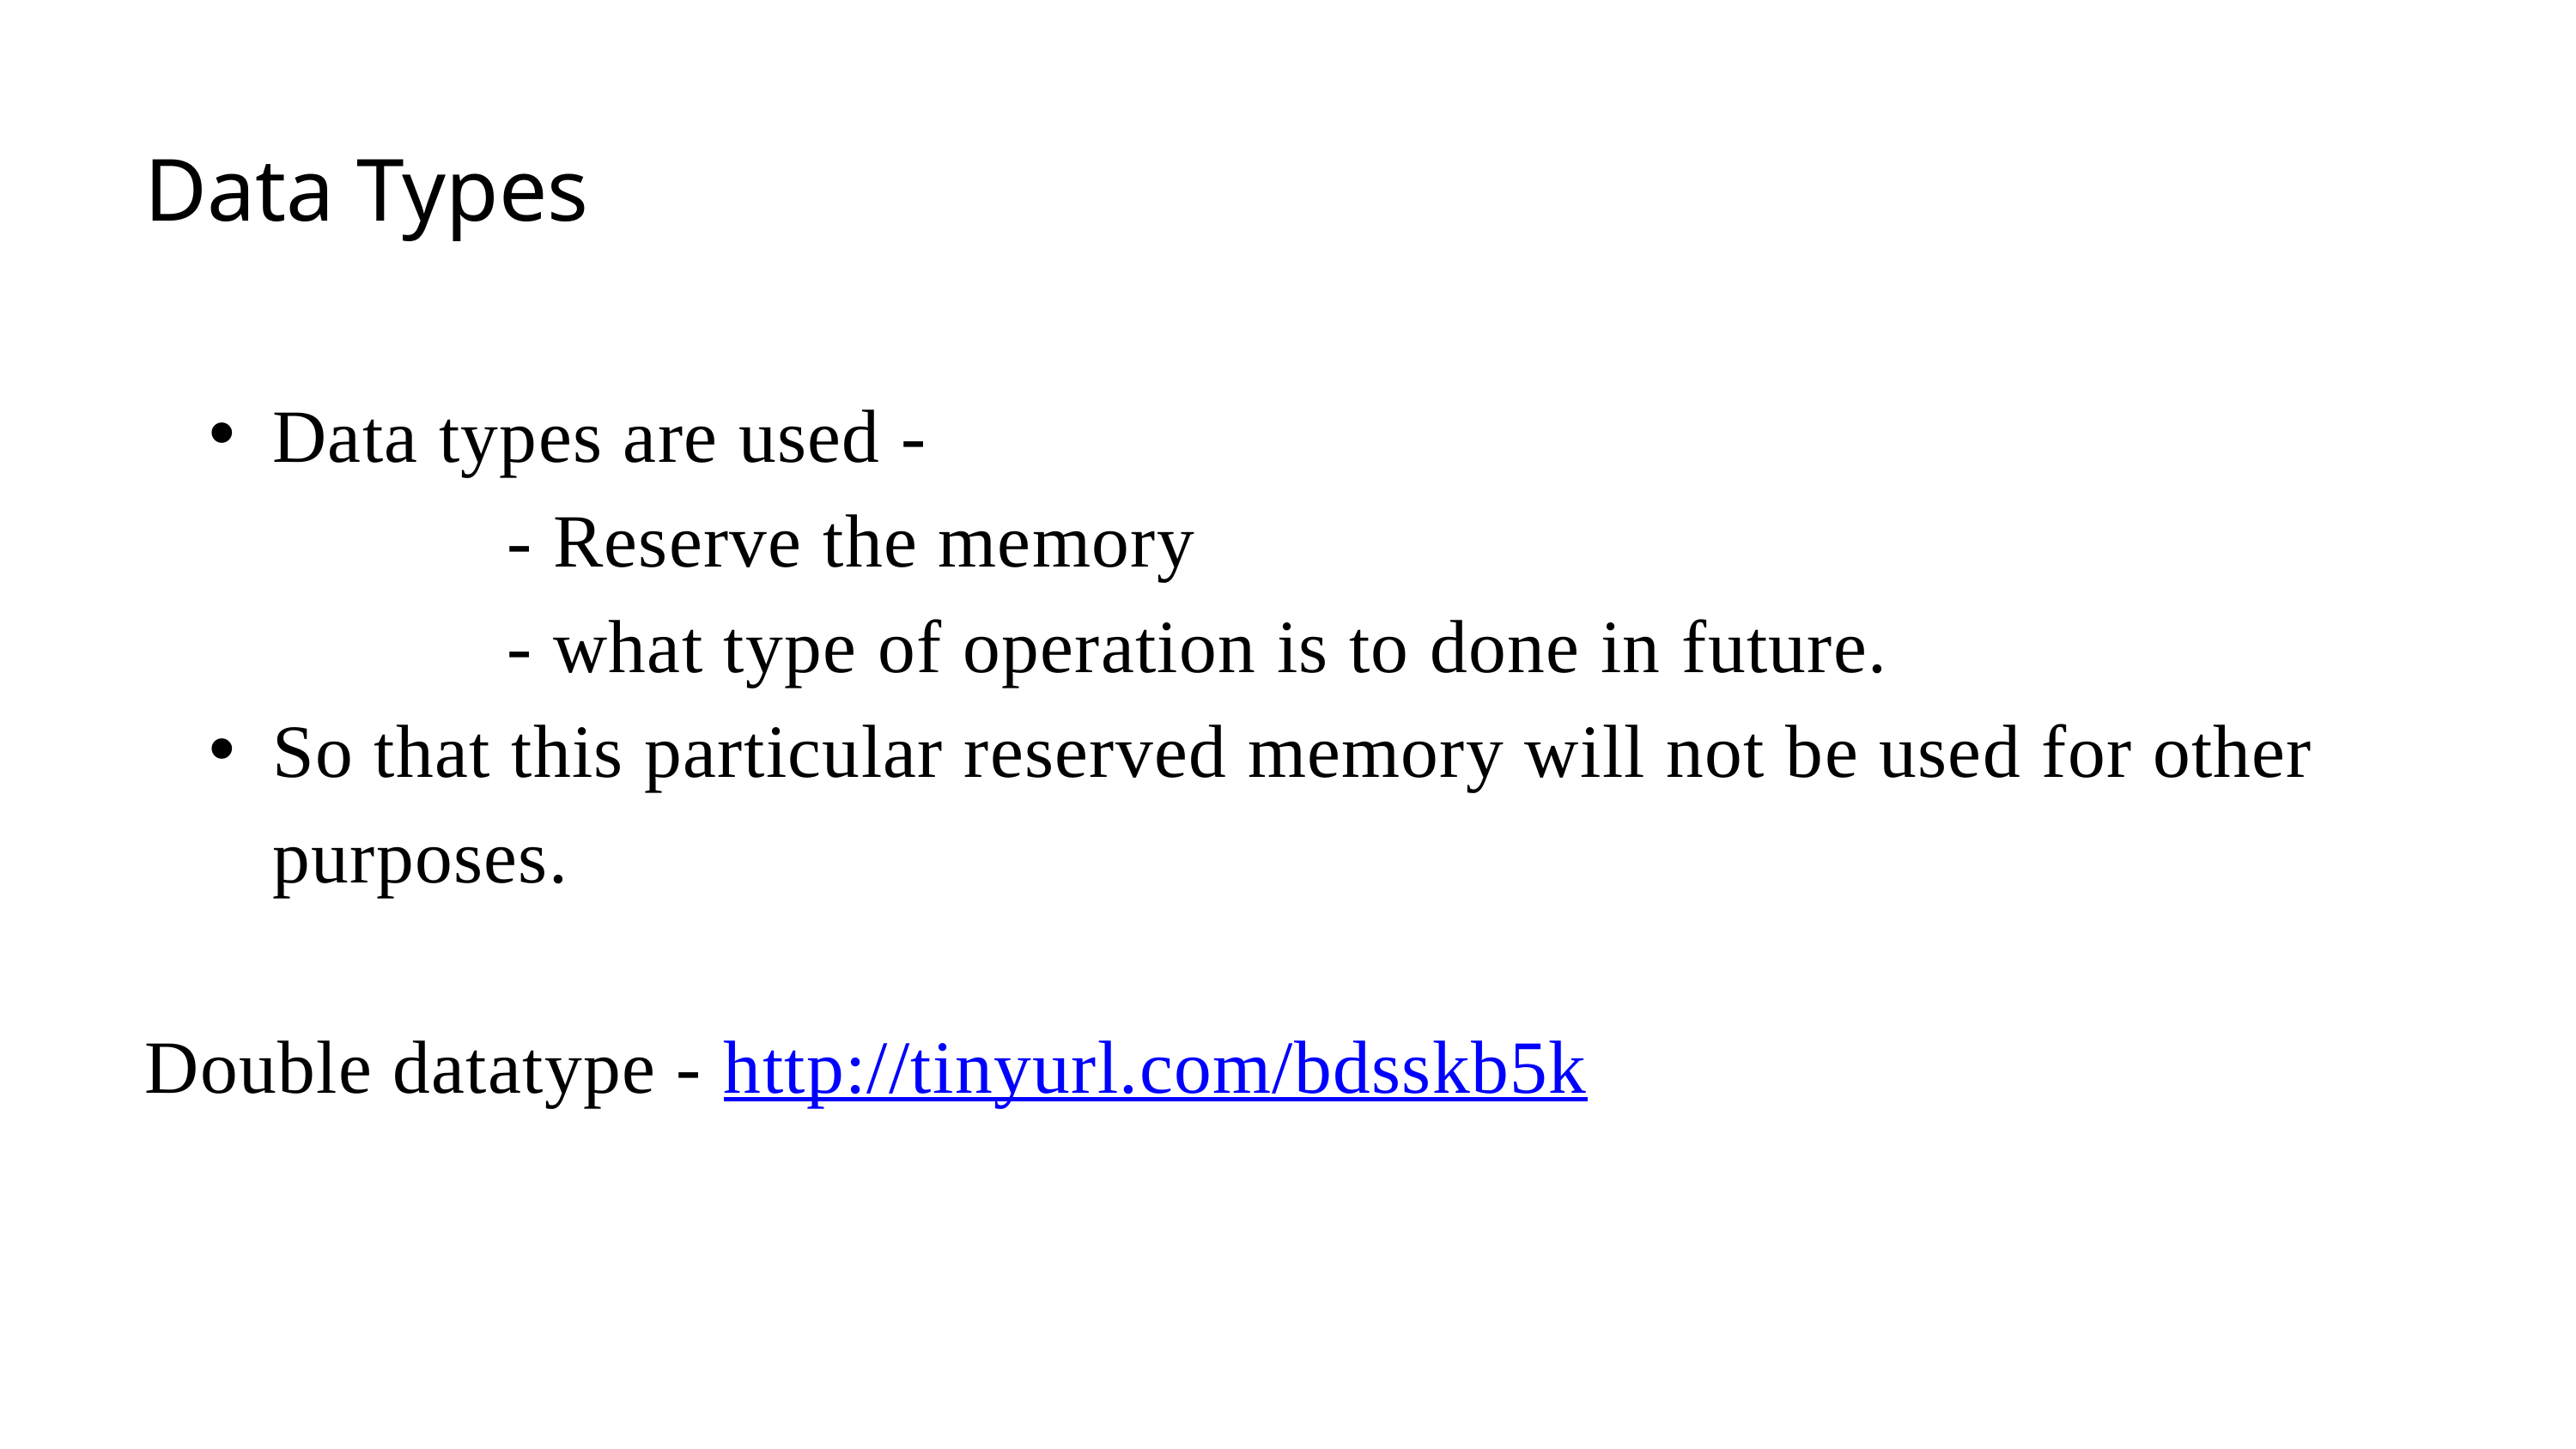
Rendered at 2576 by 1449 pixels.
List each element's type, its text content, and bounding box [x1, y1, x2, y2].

text_box Data types are used - - Reserve the memory - what type of operation is to done in future. So that this particular reserved memory will not be used for other purposes. Double datatype - http://tinyurl.com/bdsskb5k [144, 372, 2371, 1214]
text_box Data Types [144, 118, 975, 239]
